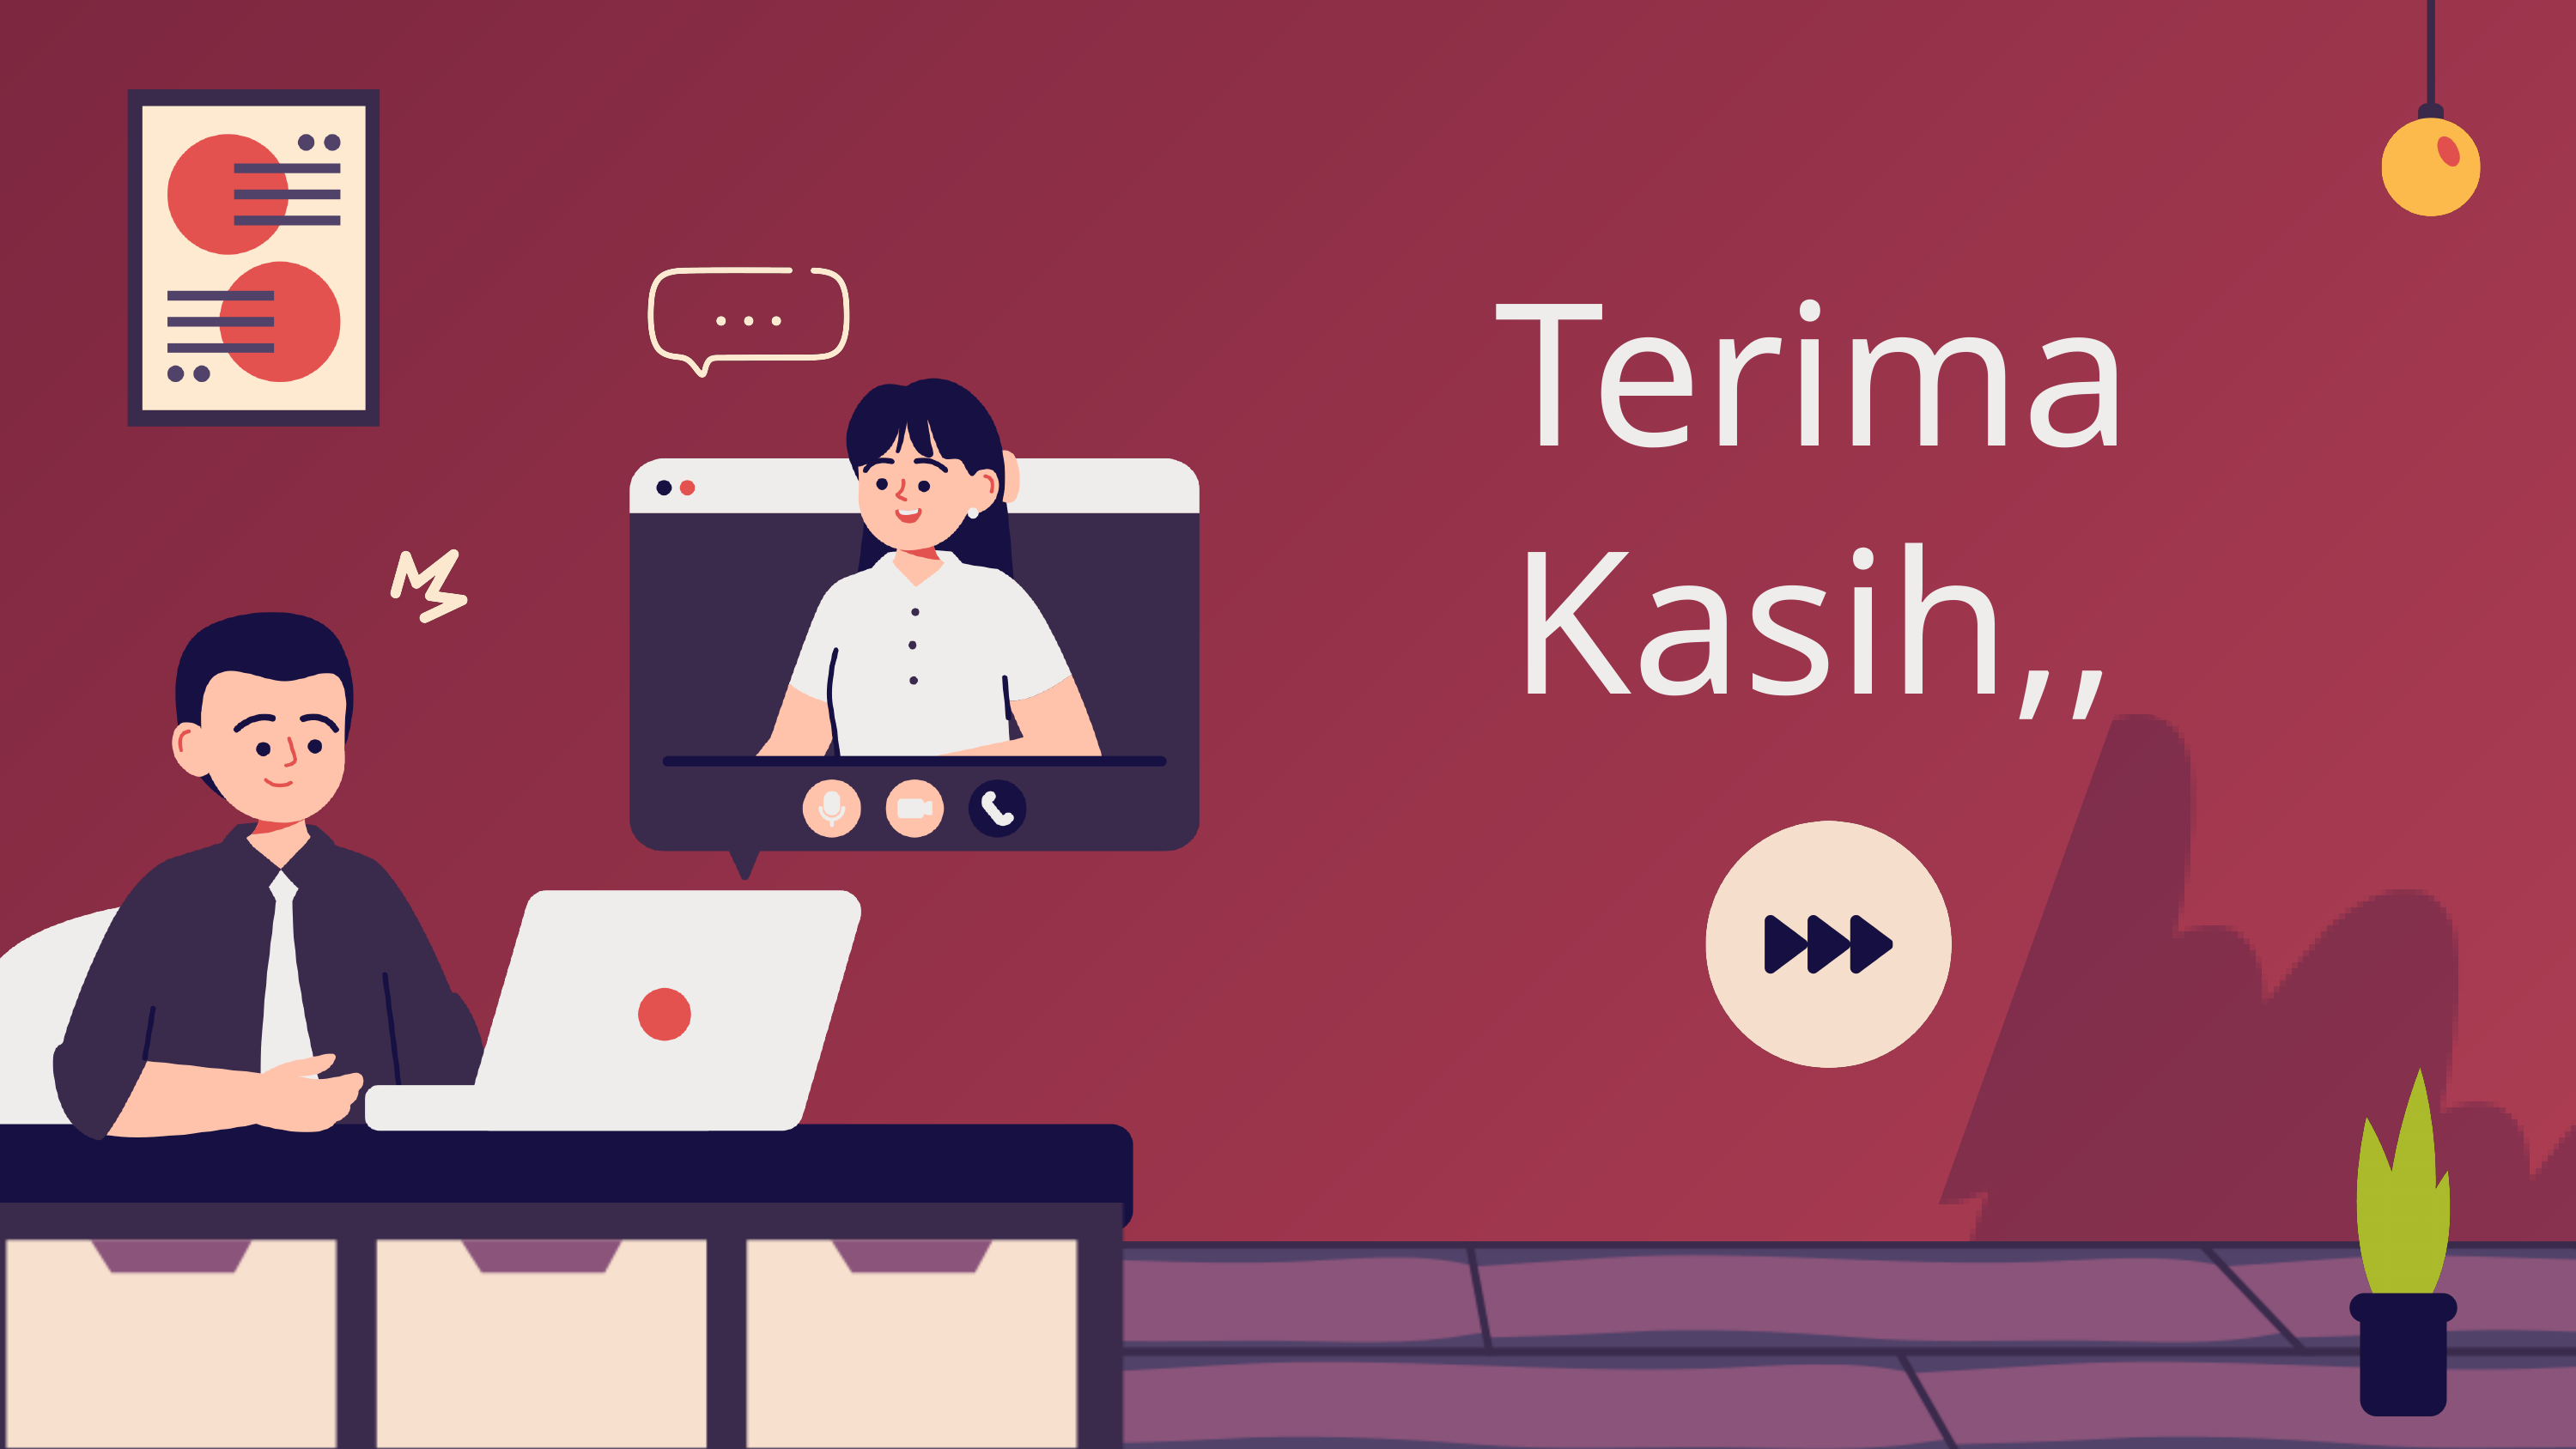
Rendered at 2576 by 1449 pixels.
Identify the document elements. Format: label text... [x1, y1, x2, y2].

text_box [2381, 0, 2481, 216]
text_box [0, 354, 1200, 1240]
text_box [127, 89, 380, 427]
text_box [0, 1203, 1126, 1449]
text_box [1765, 913, 1893, 975]
text_box [390, 549, 468, 623]
text_box [2342, 1067, 2458, 1416]
text_box [1705, 821, 1952, 1068]
text_box [647, 267, 850, 378]
text_box [1126, 1241, 2576, 1449]
text_box Terima Kasih,, [1245, 237, 2382, 734]
text_box [1925, 734, 2576, 1241]
